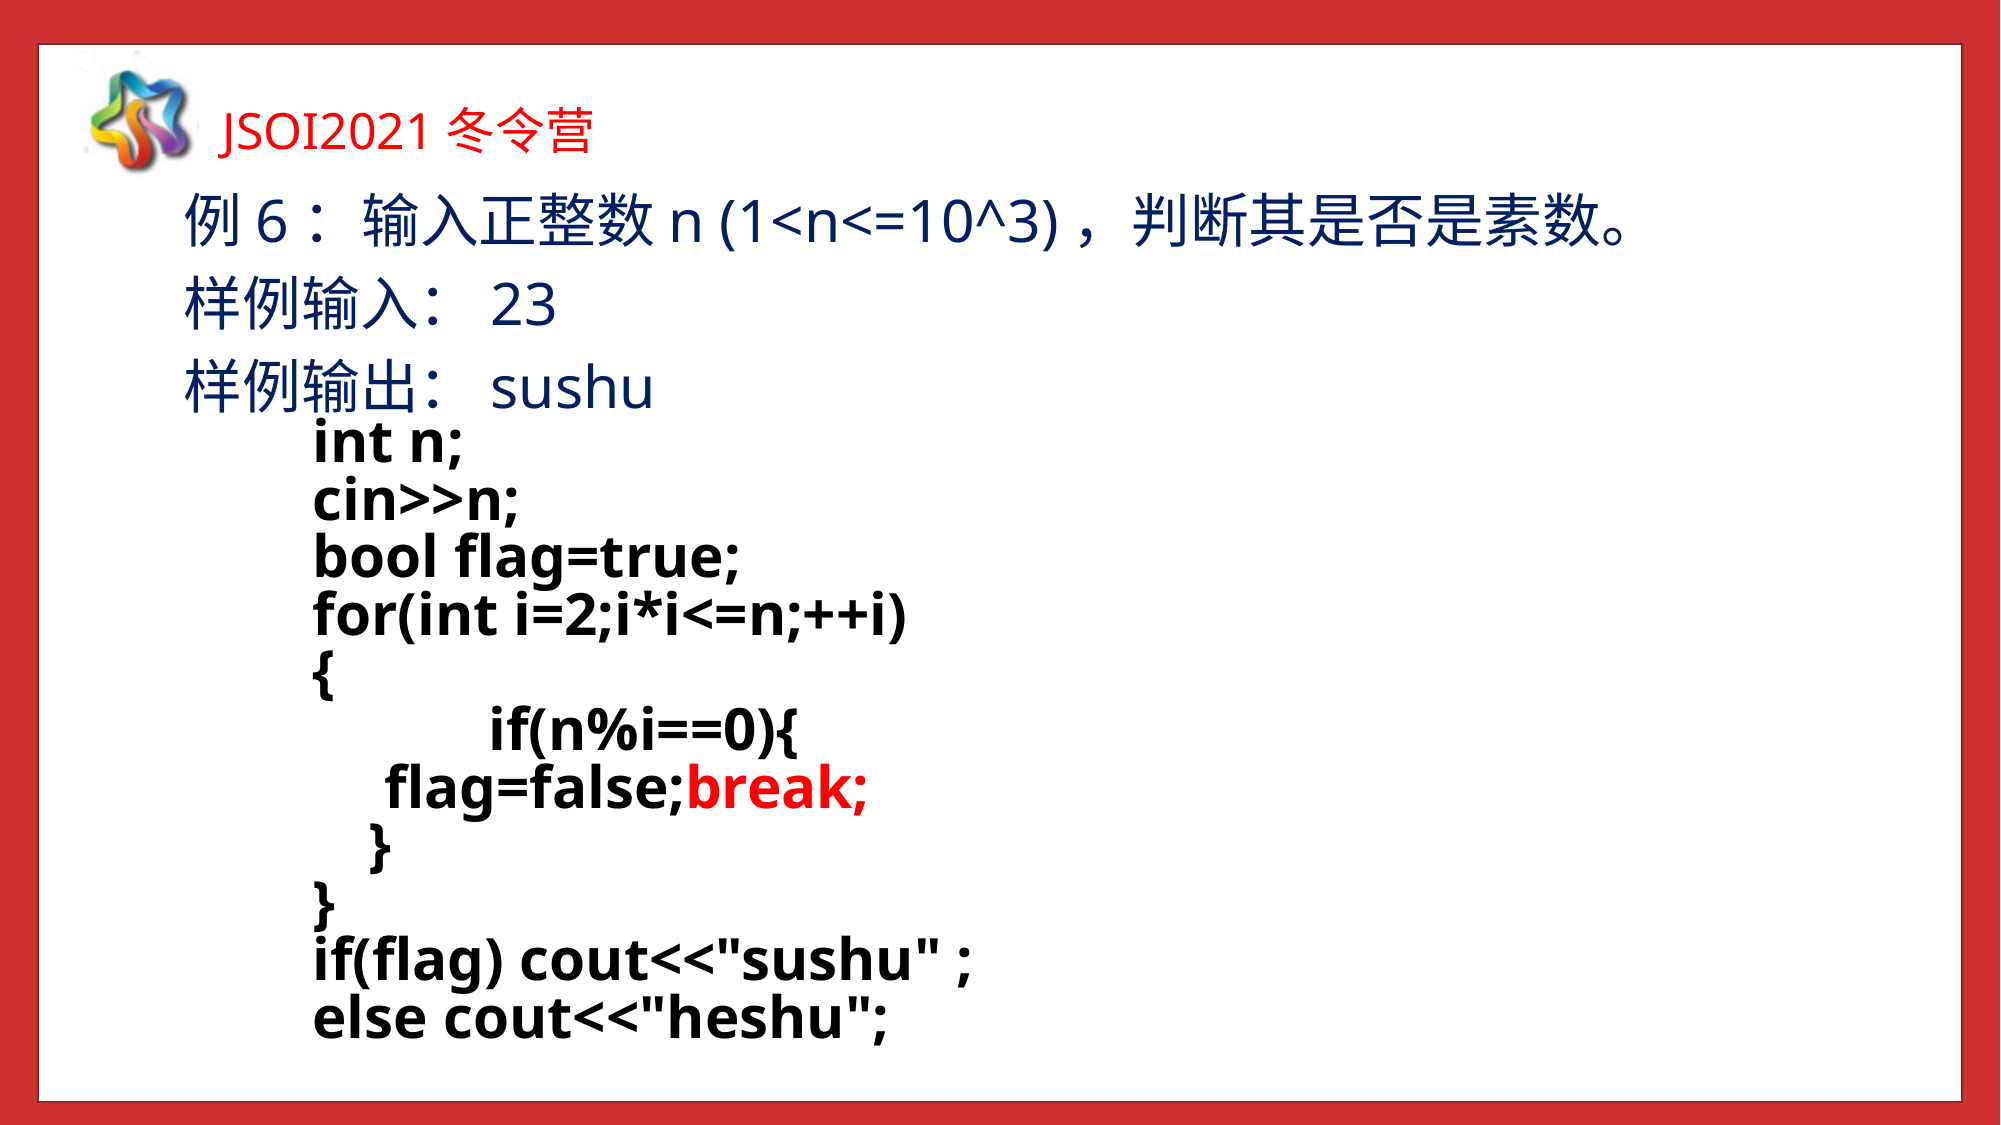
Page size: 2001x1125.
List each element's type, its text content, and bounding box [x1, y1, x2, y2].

list 例6：输入正整数n (1<n<=10^3)，判断其是否是素数。 样例输入：23 样例输出：sushu [168, 184, 1741, 431]
picture [76, 50, 199, 181]
text_box int n; cin>>n; bool flag=true; for(int i=2;i*i<=n;++i) { if(n%i==0){ flag=false;break; } } if(flag) cout<<"sushu" ; else cout<<"heshu"; [267, 421, 1517, 1067]
